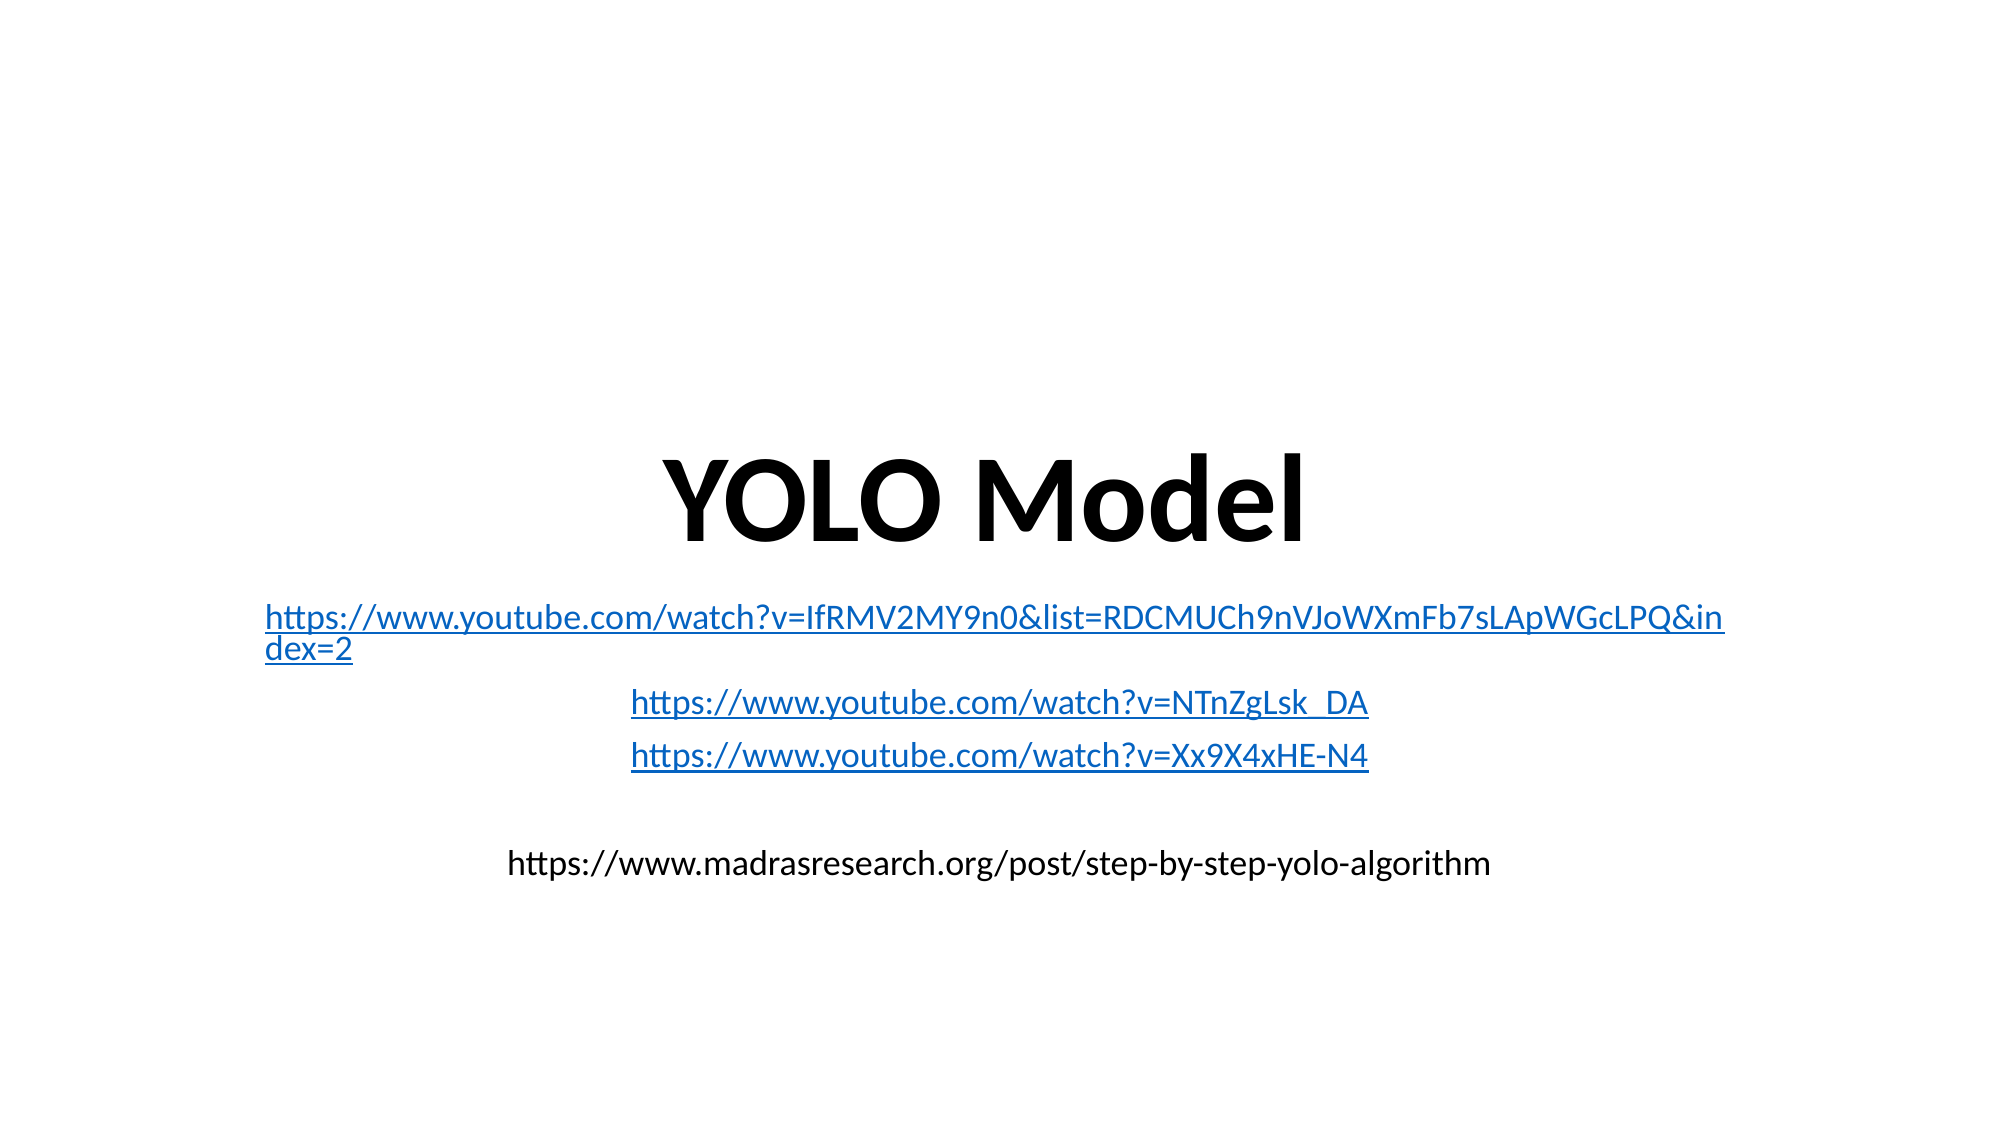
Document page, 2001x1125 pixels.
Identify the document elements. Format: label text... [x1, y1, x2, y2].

subtitle https://www.youtube.com/watch?v=IfRMV2MY9n0&list=RDCMUCh9nVJoWXmFb7sLApWGcLPQ&index=2 https://www.youtube.com/watch?v=NTnZgLsk_DA https://www.youtube.com/watch?v=Xx9X4xHE-N4 https://www.madrasresearch.org/post/step-by-step-yolo-algorithm [249, 590, 1750, 863]
title YOLO Model [249, 184, 1750, 576]
